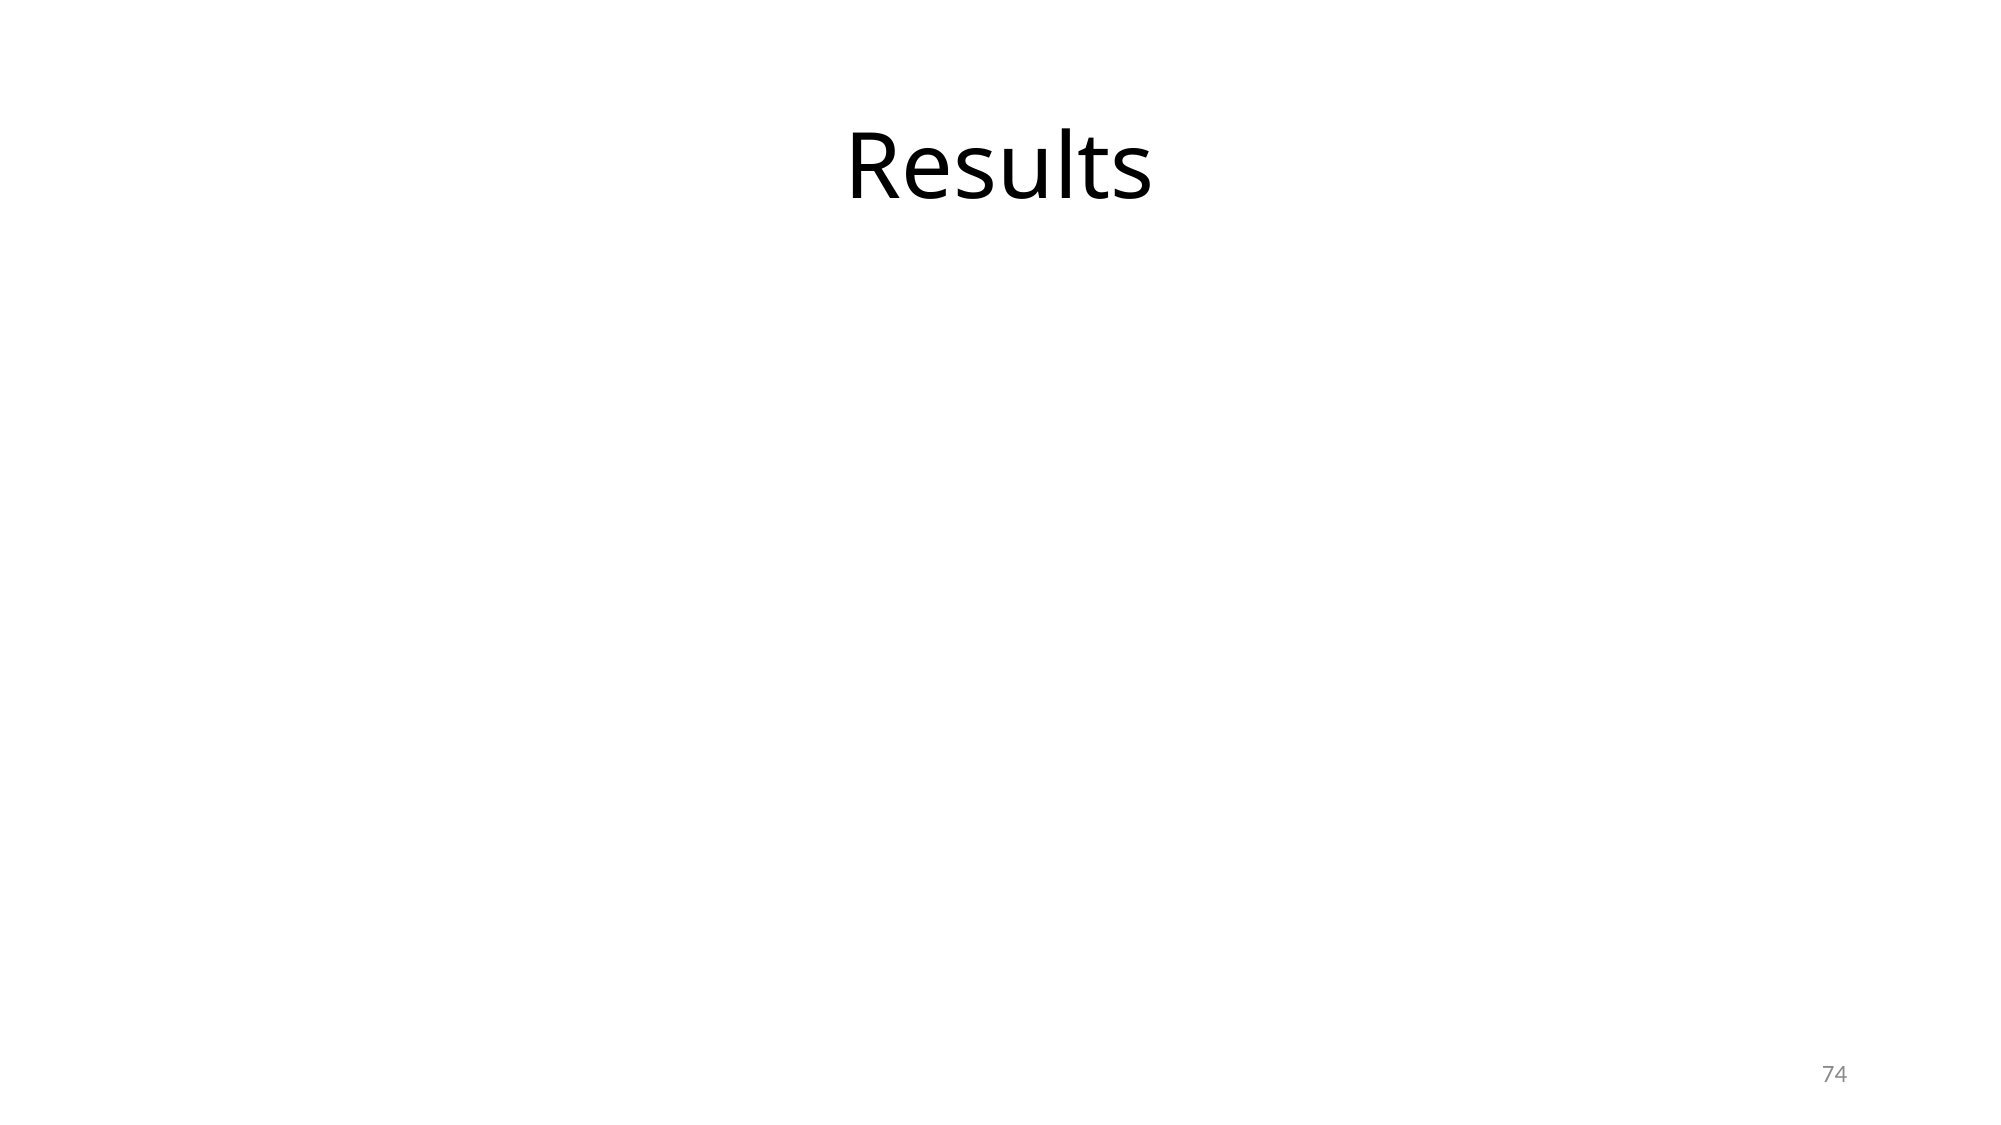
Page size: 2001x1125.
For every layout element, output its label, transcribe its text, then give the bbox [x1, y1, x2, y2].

slide_number 74 [1412, 1042, 1863, 1103]
title Results [137, 59, 1863, 278]
